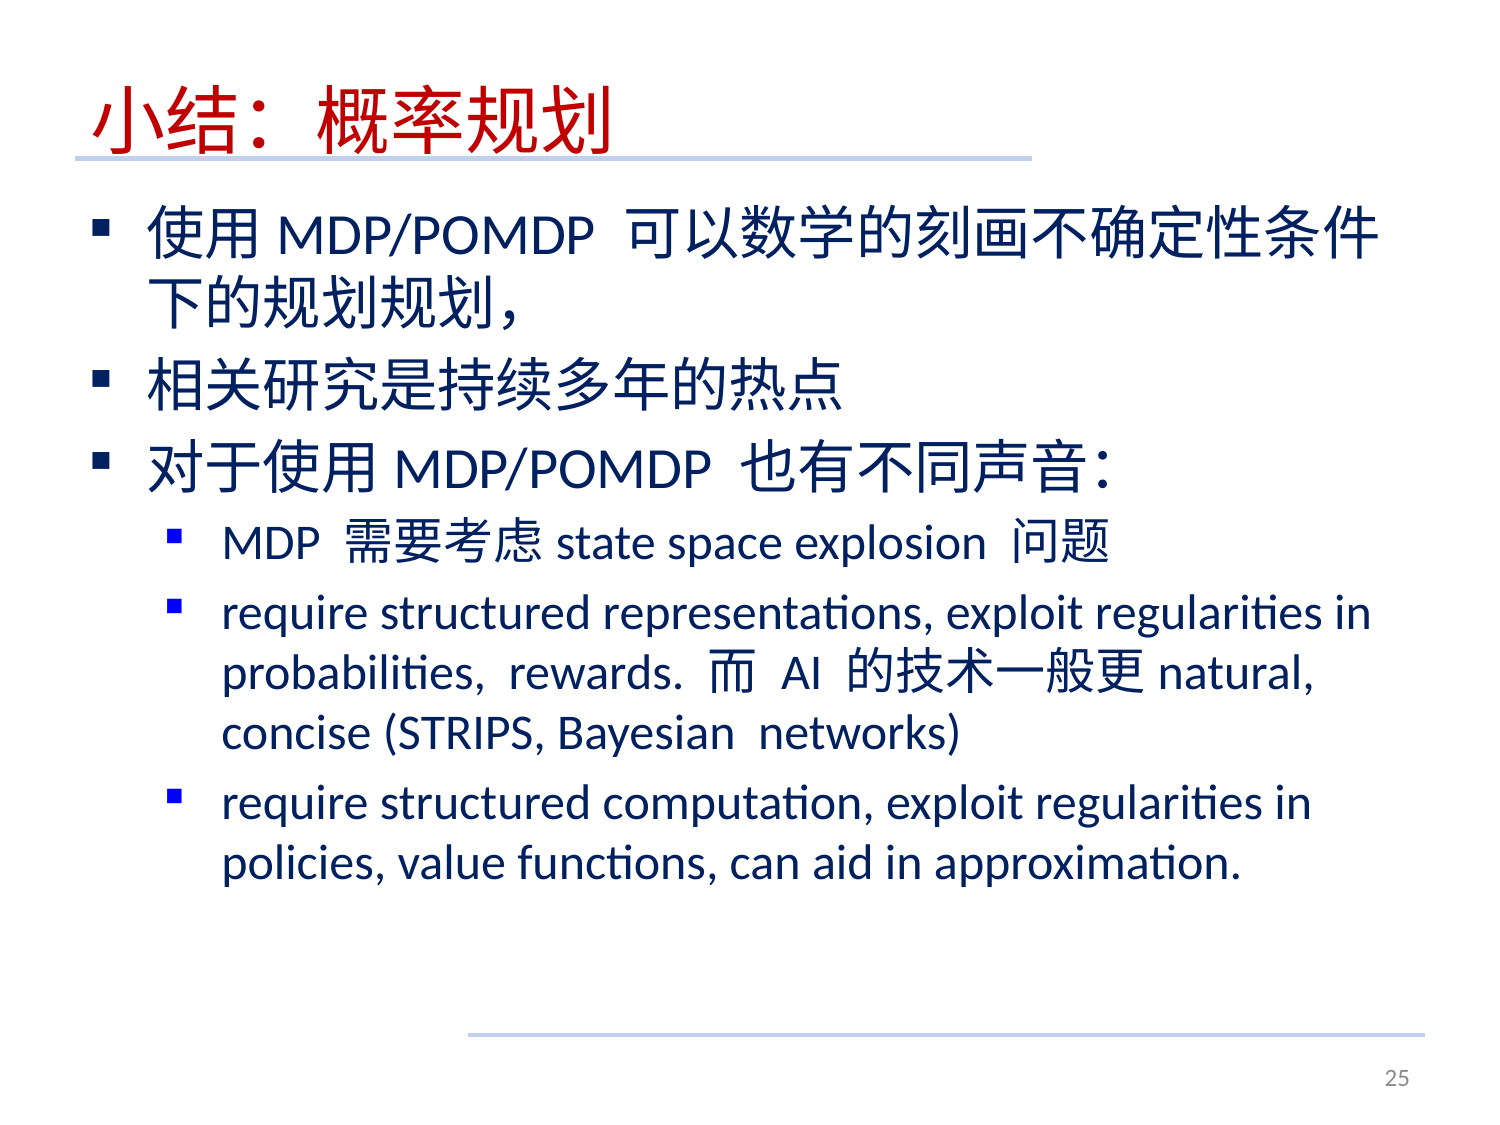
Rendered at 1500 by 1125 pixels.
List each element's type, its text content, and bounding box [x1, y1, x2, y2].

list 使用MDP/POMDP 可以数学的刻画不确定性条件下的规划规划， 相关研究是持续多年的热点 对于使用MDP/POMDP 也有不同声音： MDP 需要考虑state space explosion 问题 require structured representations, exploit regularities in probabilities, rewards. 而 AI 的技术一般更natural, concise (STRIPS, Bayesian networks) require structured computation, exploit regularities in policies, value functions, can aid in approximation. [75, 189, 1451, 1056]
title 小结：概率规划 [75, 66, 1022, 171]
slide_number 25 [1246, 1046, 1425, 1107]
